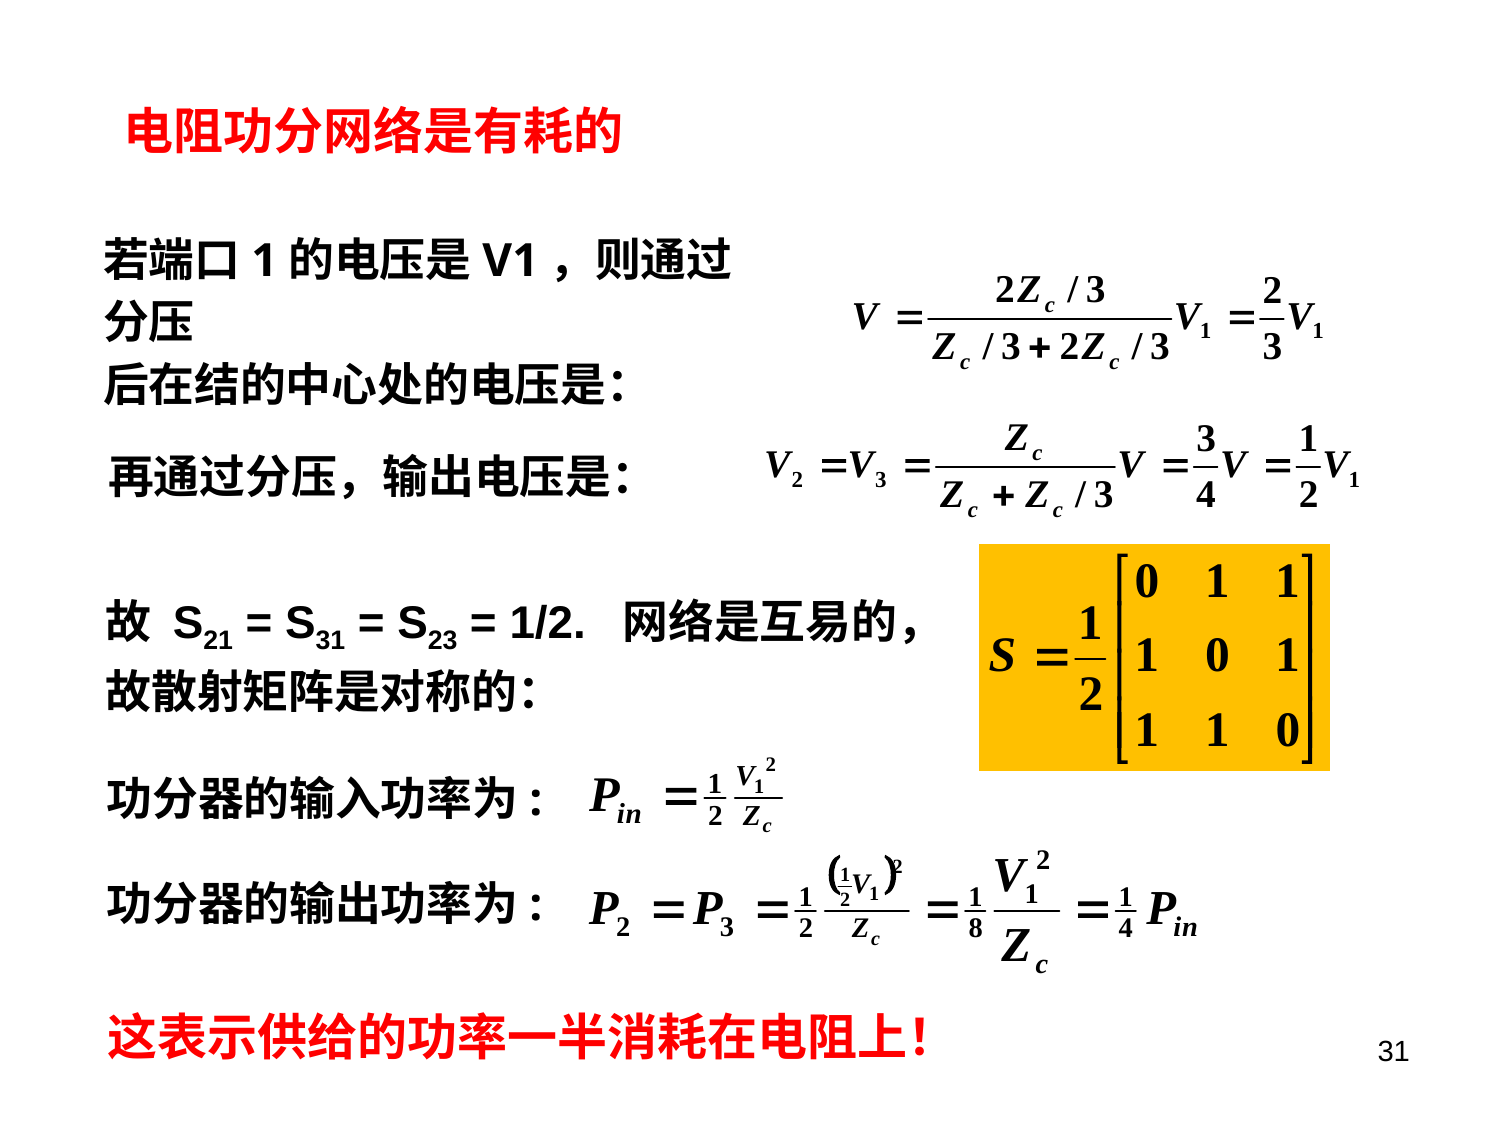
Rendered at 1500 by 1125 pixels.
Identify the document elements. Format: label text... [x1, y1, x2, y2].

text_box 再通过分压，输出电压是： [93, 440, 673, 511]
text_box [978, 543, 1330, 772]
text_box 若端口1的电压是V1，则通过分压 后在结的中心处的电压是： [88, 215, 791, 418]
text_box 功分器的输入功率为: [91, 761, 558, 832]
text_box 这表示供给的功率一半消耗在电阻上！ [92, 998, 973, 1074]
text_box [849, 263, 1330, 379]
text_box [579, 838, 1206, 986]
text_box 功分器的输出功率为: [91, 866, 558, 937]
text_box 电阻功分网络是有耗的 [108, 92, 771, 167]
slide_number 31 [1074, 1024, 1426, 1103]
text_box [579, 744, 793, 837]
text_box 故 S21 = S31 = S23 = 1/2. 网络是互易的， 故散射矩阵是对称的： [90, 585, 958, 725]
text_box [762, 411, 1367, 527]
